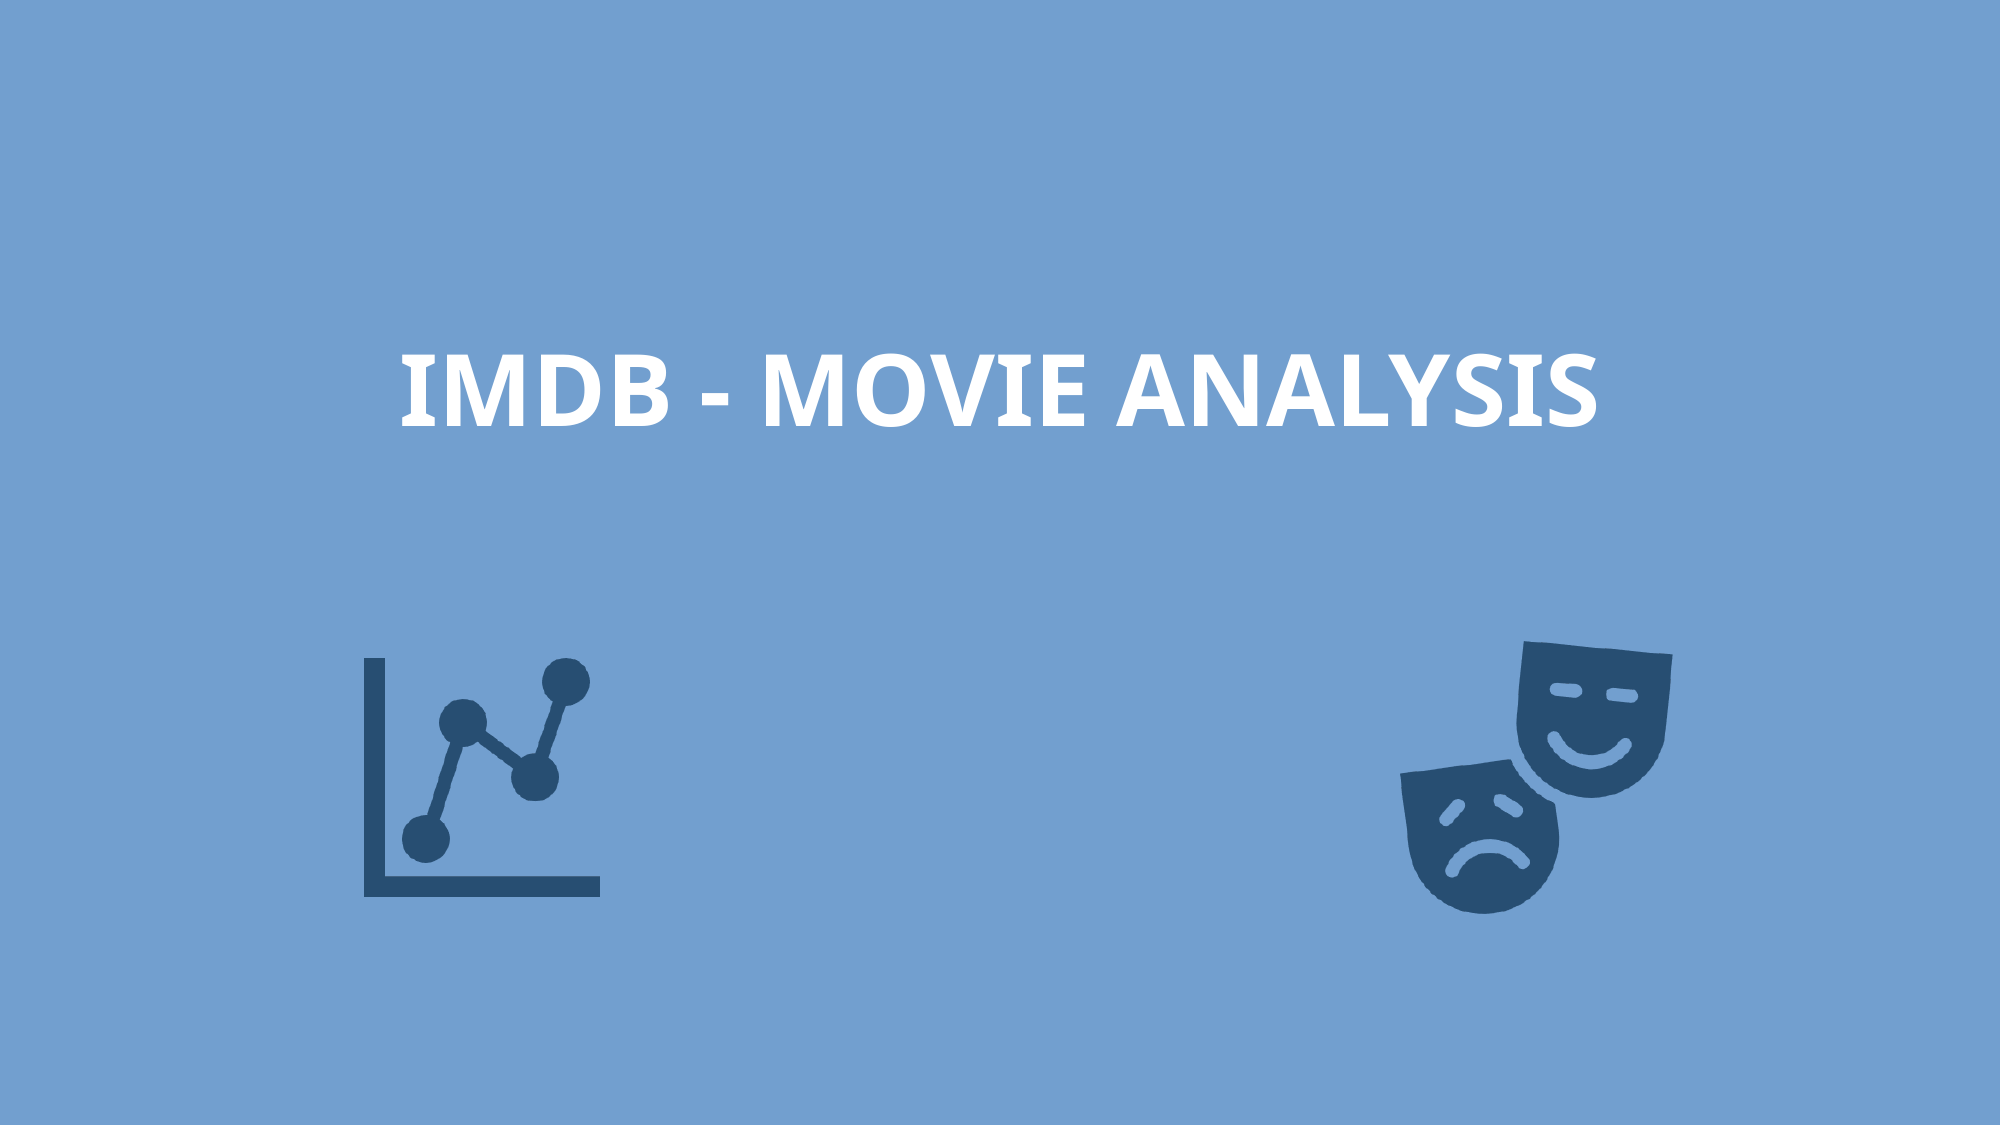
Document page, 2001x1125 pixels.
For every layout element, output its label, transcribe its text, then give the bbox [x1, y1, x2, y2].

text_box IMDB - Movie Analysis [261, 184, 1739, 576]
picture [316, 613, 644, 942]
picture [1372, 613, 1701, 942]
